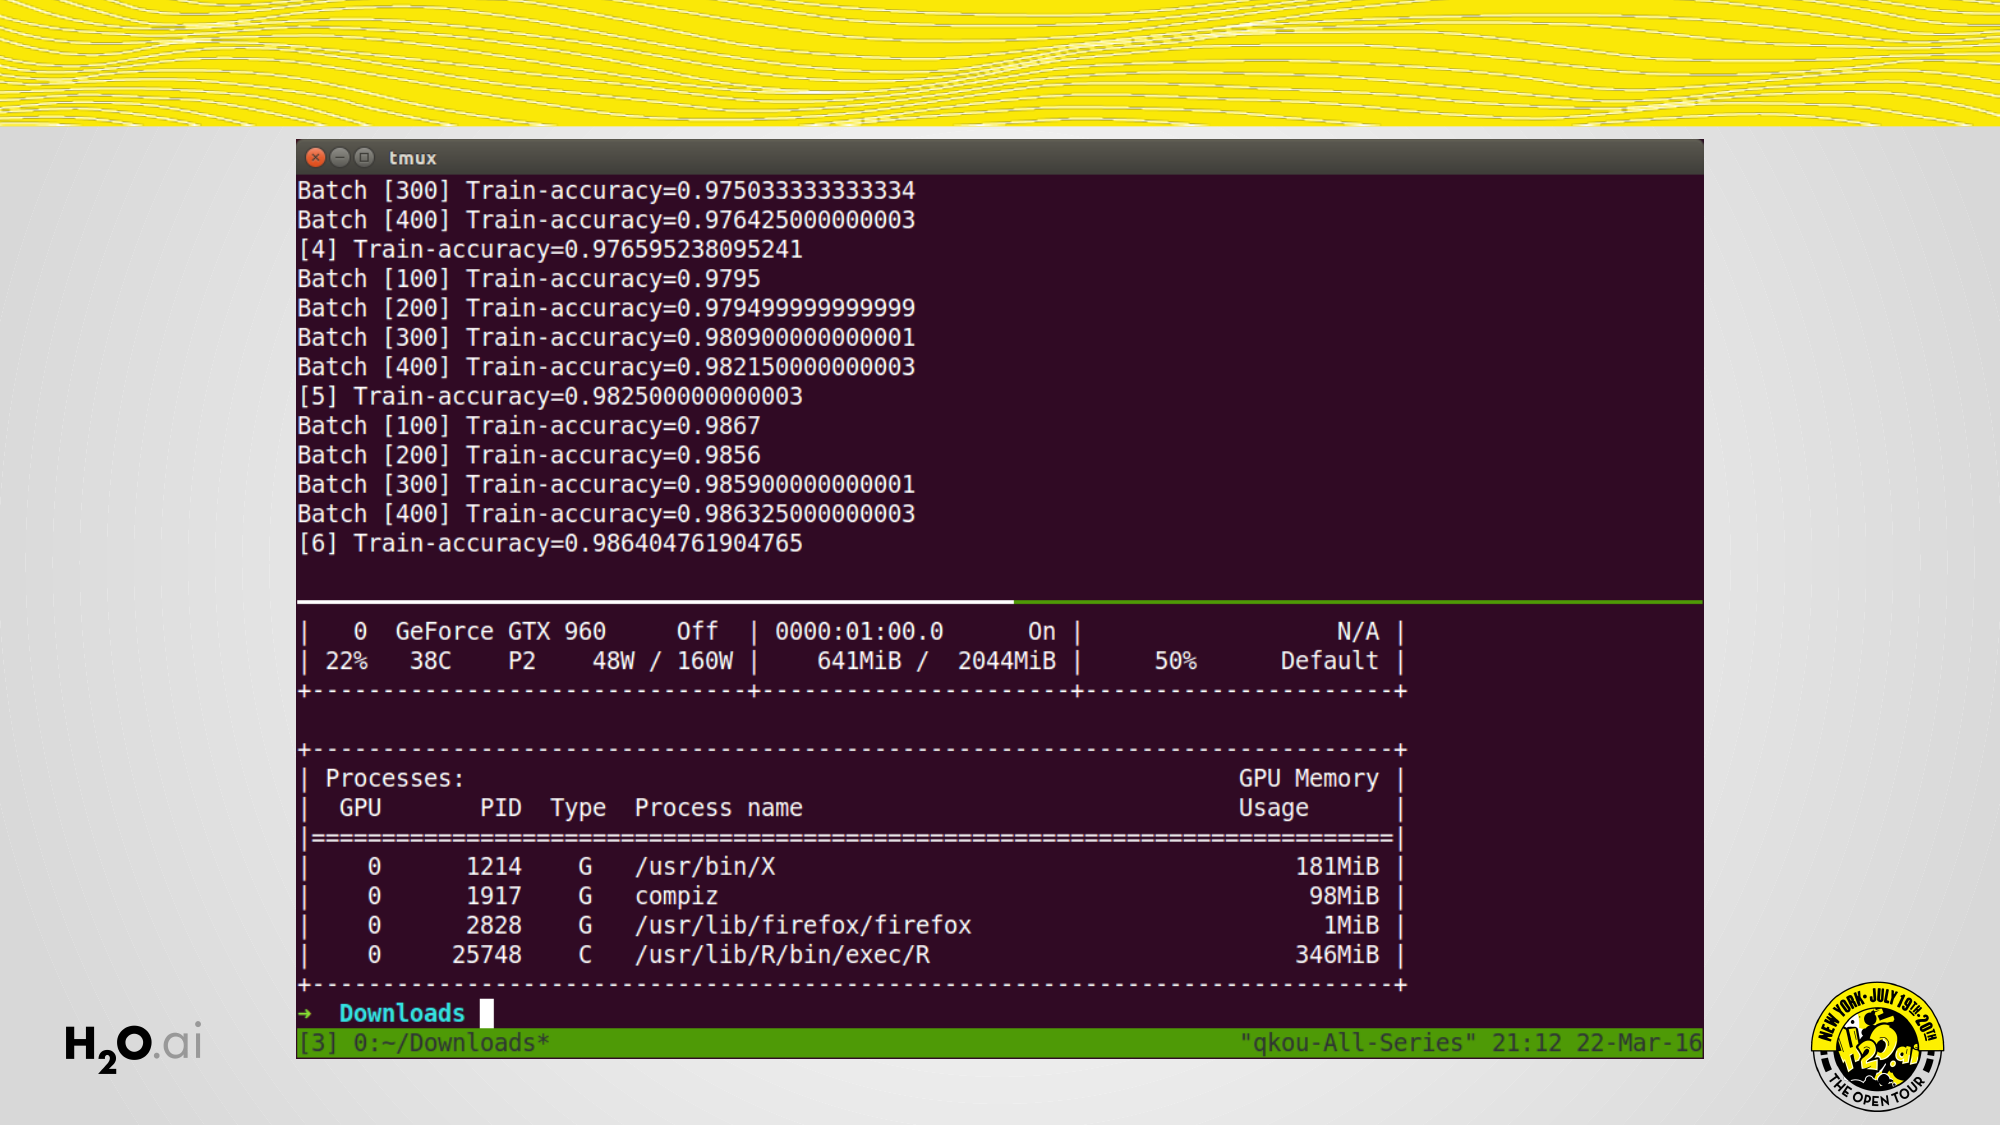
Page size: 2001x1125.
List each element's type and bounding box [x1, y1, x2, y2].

list [296, 138, 1704, 1059]
picture [0, 0, 2000, 126]
picture [66, 1021, 201, 1074]
picture [1756, 966, 2000, 1125]
